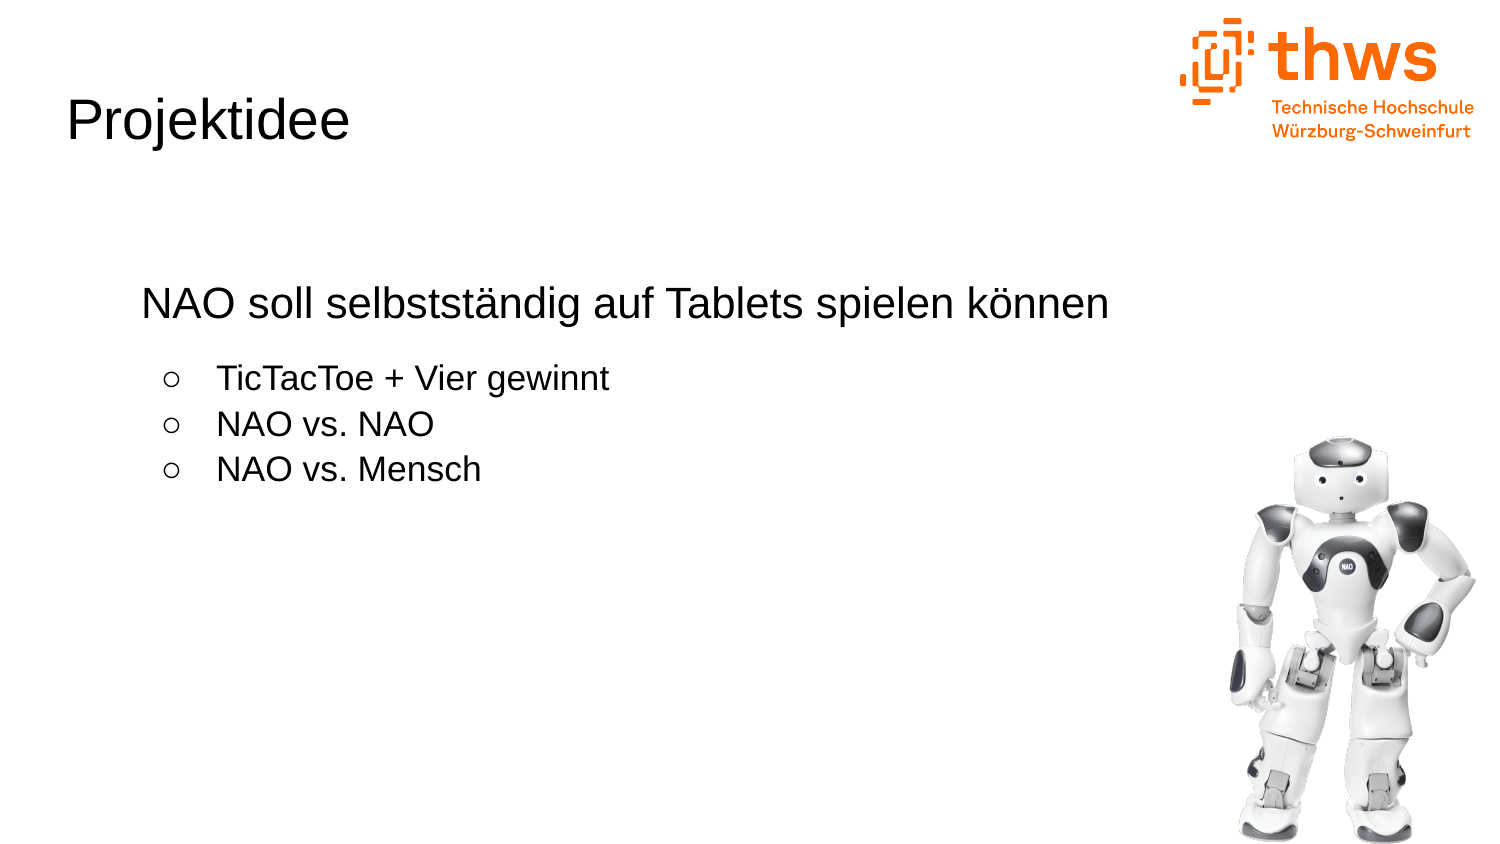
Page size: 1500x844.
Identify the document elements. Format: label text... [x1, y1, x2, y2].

title Projektidee [51, 72, 1155, 167]
picture [1160, 0, 1500, 166]
list NAO soll selbstständig auf Tablets spielen können TicTacToe + Vier gewinnt NAO vs. NAO NAO vs. Mensch [51, 256, 1449, 769]
picture [1181, 435, 1500, 844]
